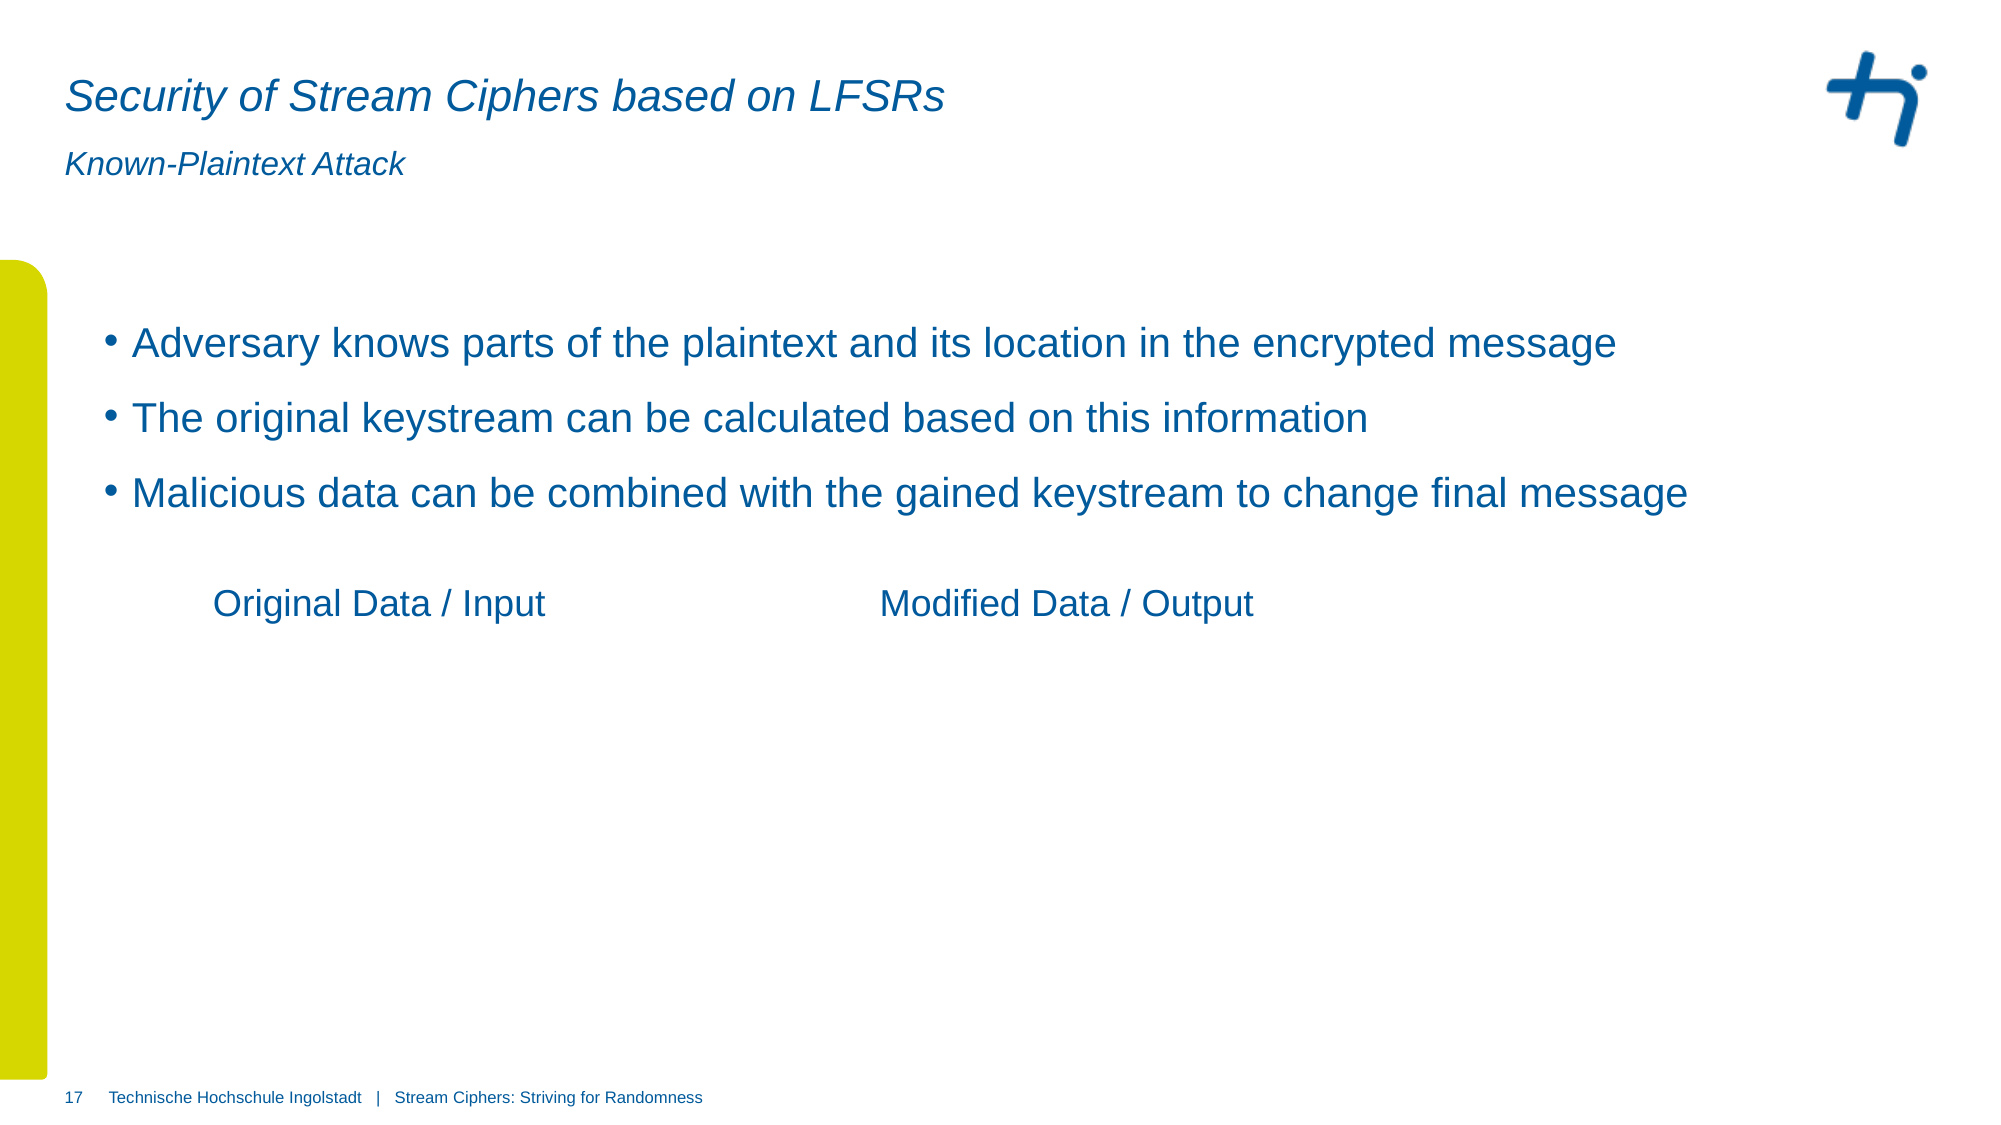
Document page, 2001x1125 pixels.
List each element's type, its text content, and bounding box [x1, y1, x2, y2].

title Security of Stream Ciphers based on LFSRs [64, 66, 1665, 121]
slide_number 17 [64, 1087, 107, 1122]
subtitle Known-Plaintext Attack [64, 122, 1665, 179]
